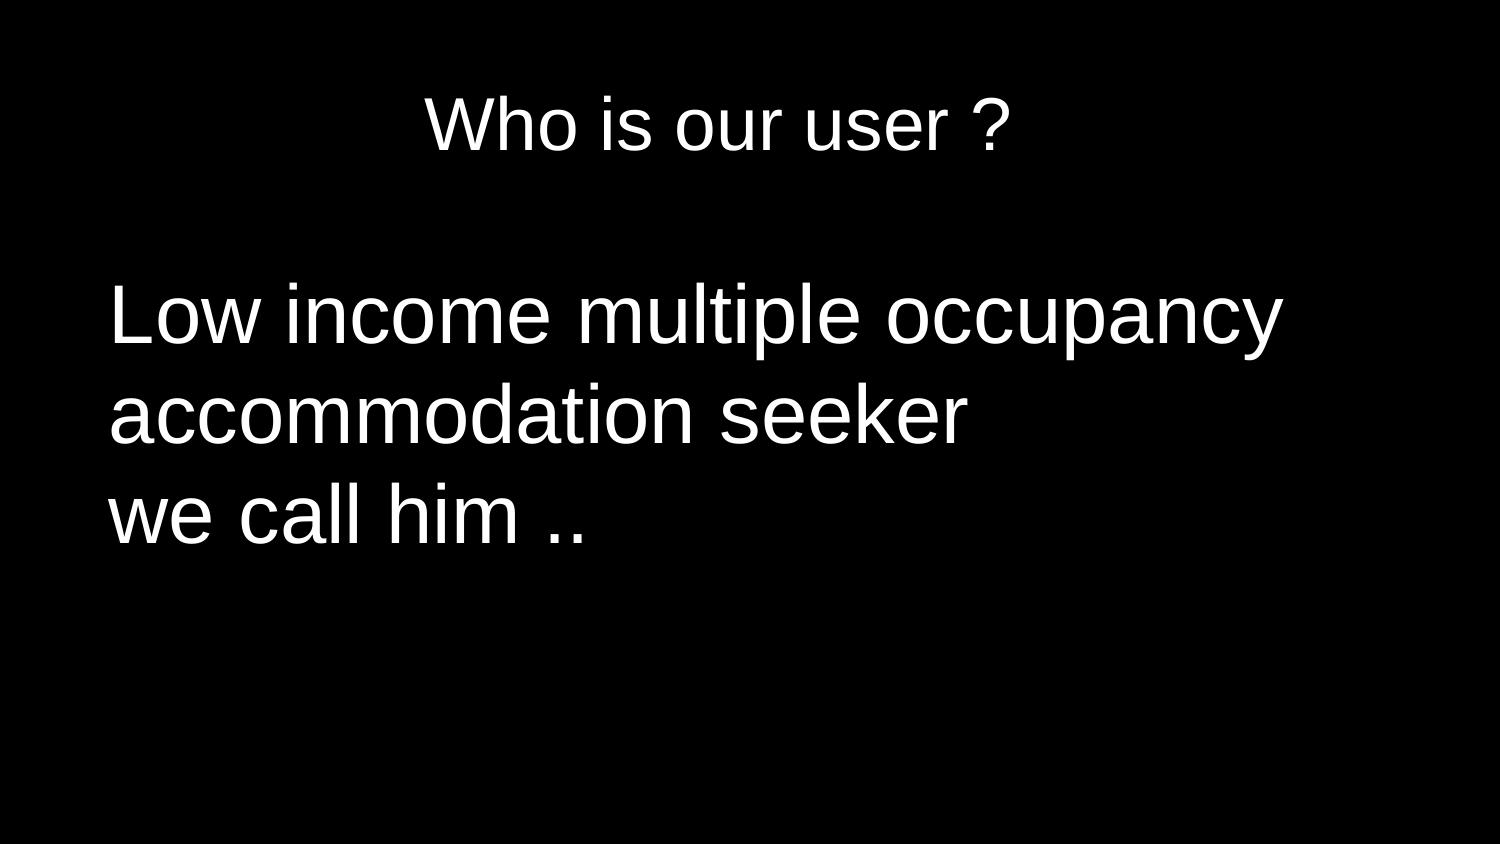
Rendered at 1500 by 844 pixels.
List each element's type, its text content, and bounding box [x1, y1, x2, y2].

text_box Low income multiple occupancy accommodation seeker we call him .. [94, 252, 1357, 568]
title Who is our user ? [30, 51, 1428, 190]
